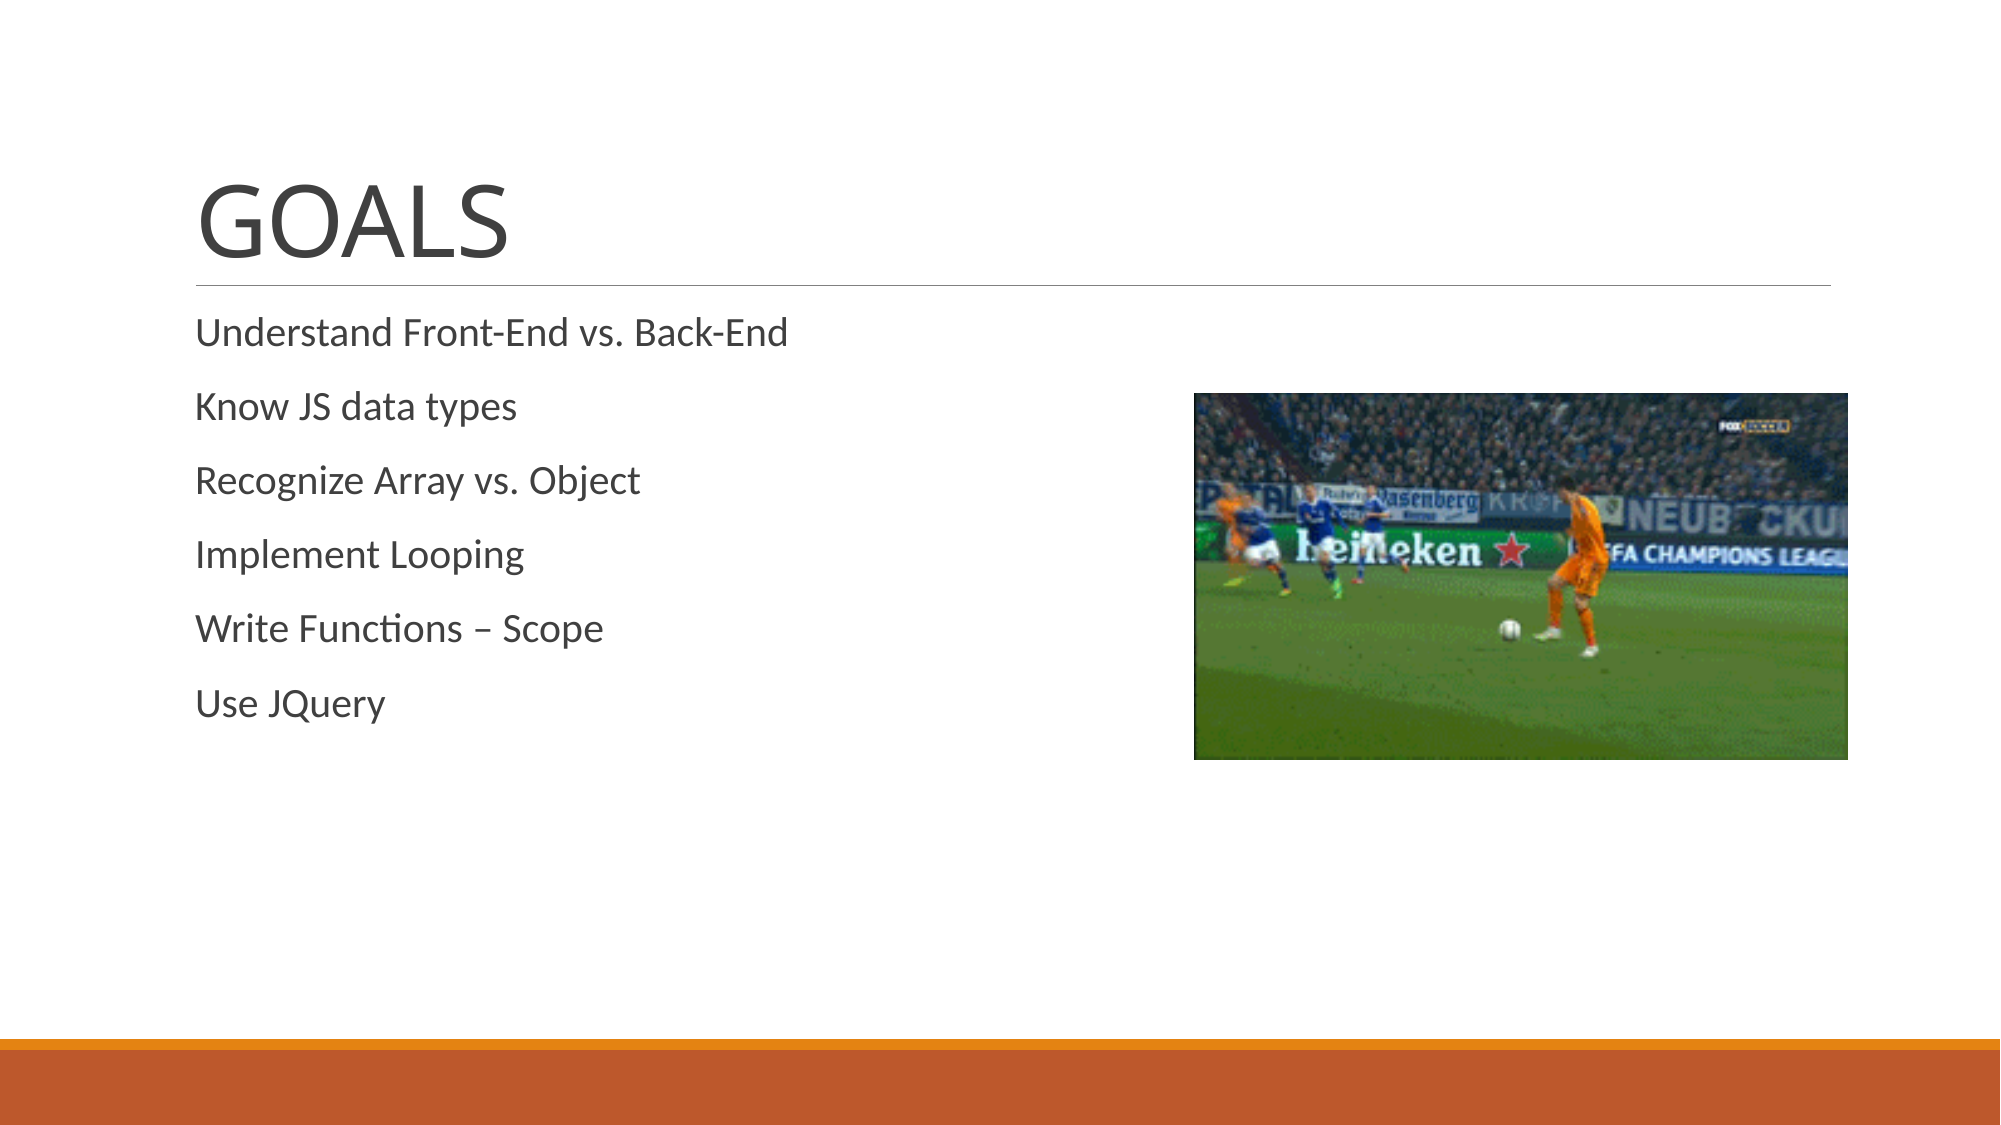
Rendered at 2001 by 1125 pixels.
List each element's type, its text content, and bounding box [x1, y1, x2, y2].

title GOALS [180, 47, 1830, 285]
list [1193, 392, 1848, 761]
list Understand Front-End vs. Back-End Know JS data types Recognize Array vs. Object Implement Looping Write Functions – Scope Use JQuery [180, 302, 990, 963]
